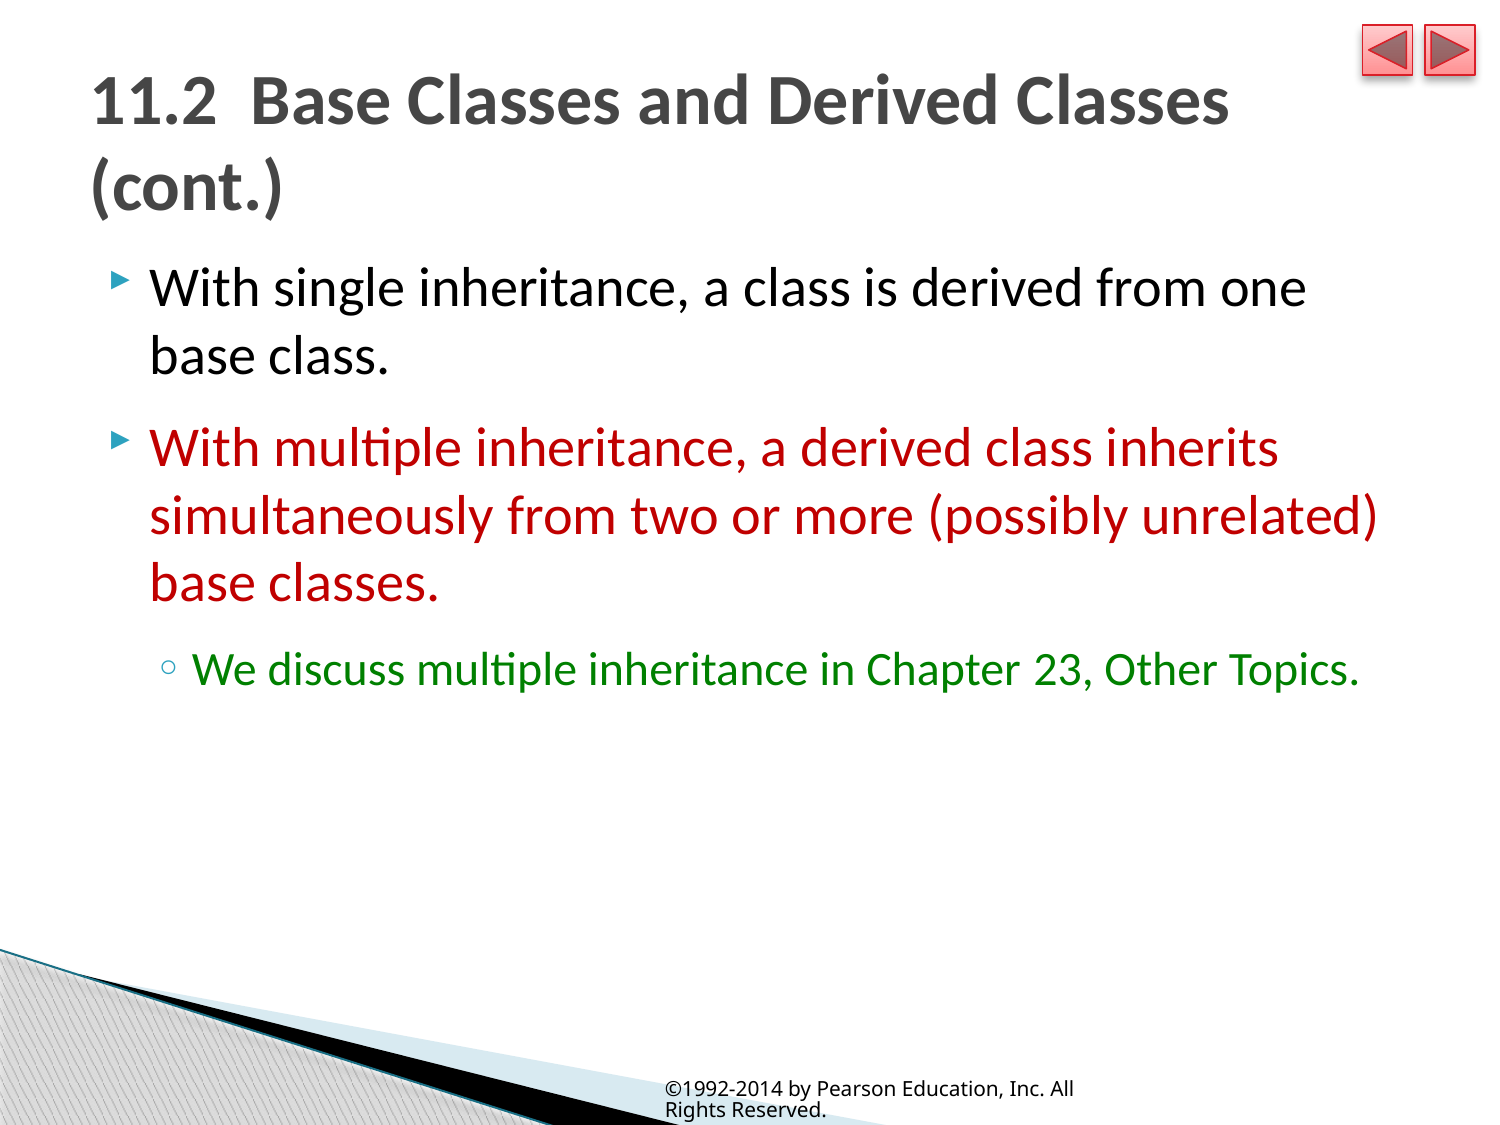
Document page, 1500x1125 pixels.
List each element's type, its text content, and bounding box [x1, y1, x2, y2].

title 11.2 Base Classes and Derived Classes (cont.) [75, 45, 1425, 233]
footer ©1992-2014 by Pearson Education, Inc. All Rights Reserved. [650, 1051, 1105, 1112]
list With single inheritance, a class is derived from one base class. With multiple inheritance, a derived class inherits simultaneously from two or more (possibly unrelated) base classes. We discuss multiple inheritance in Chapter 23, Other Topics. [75, 242, 1425, 986]
